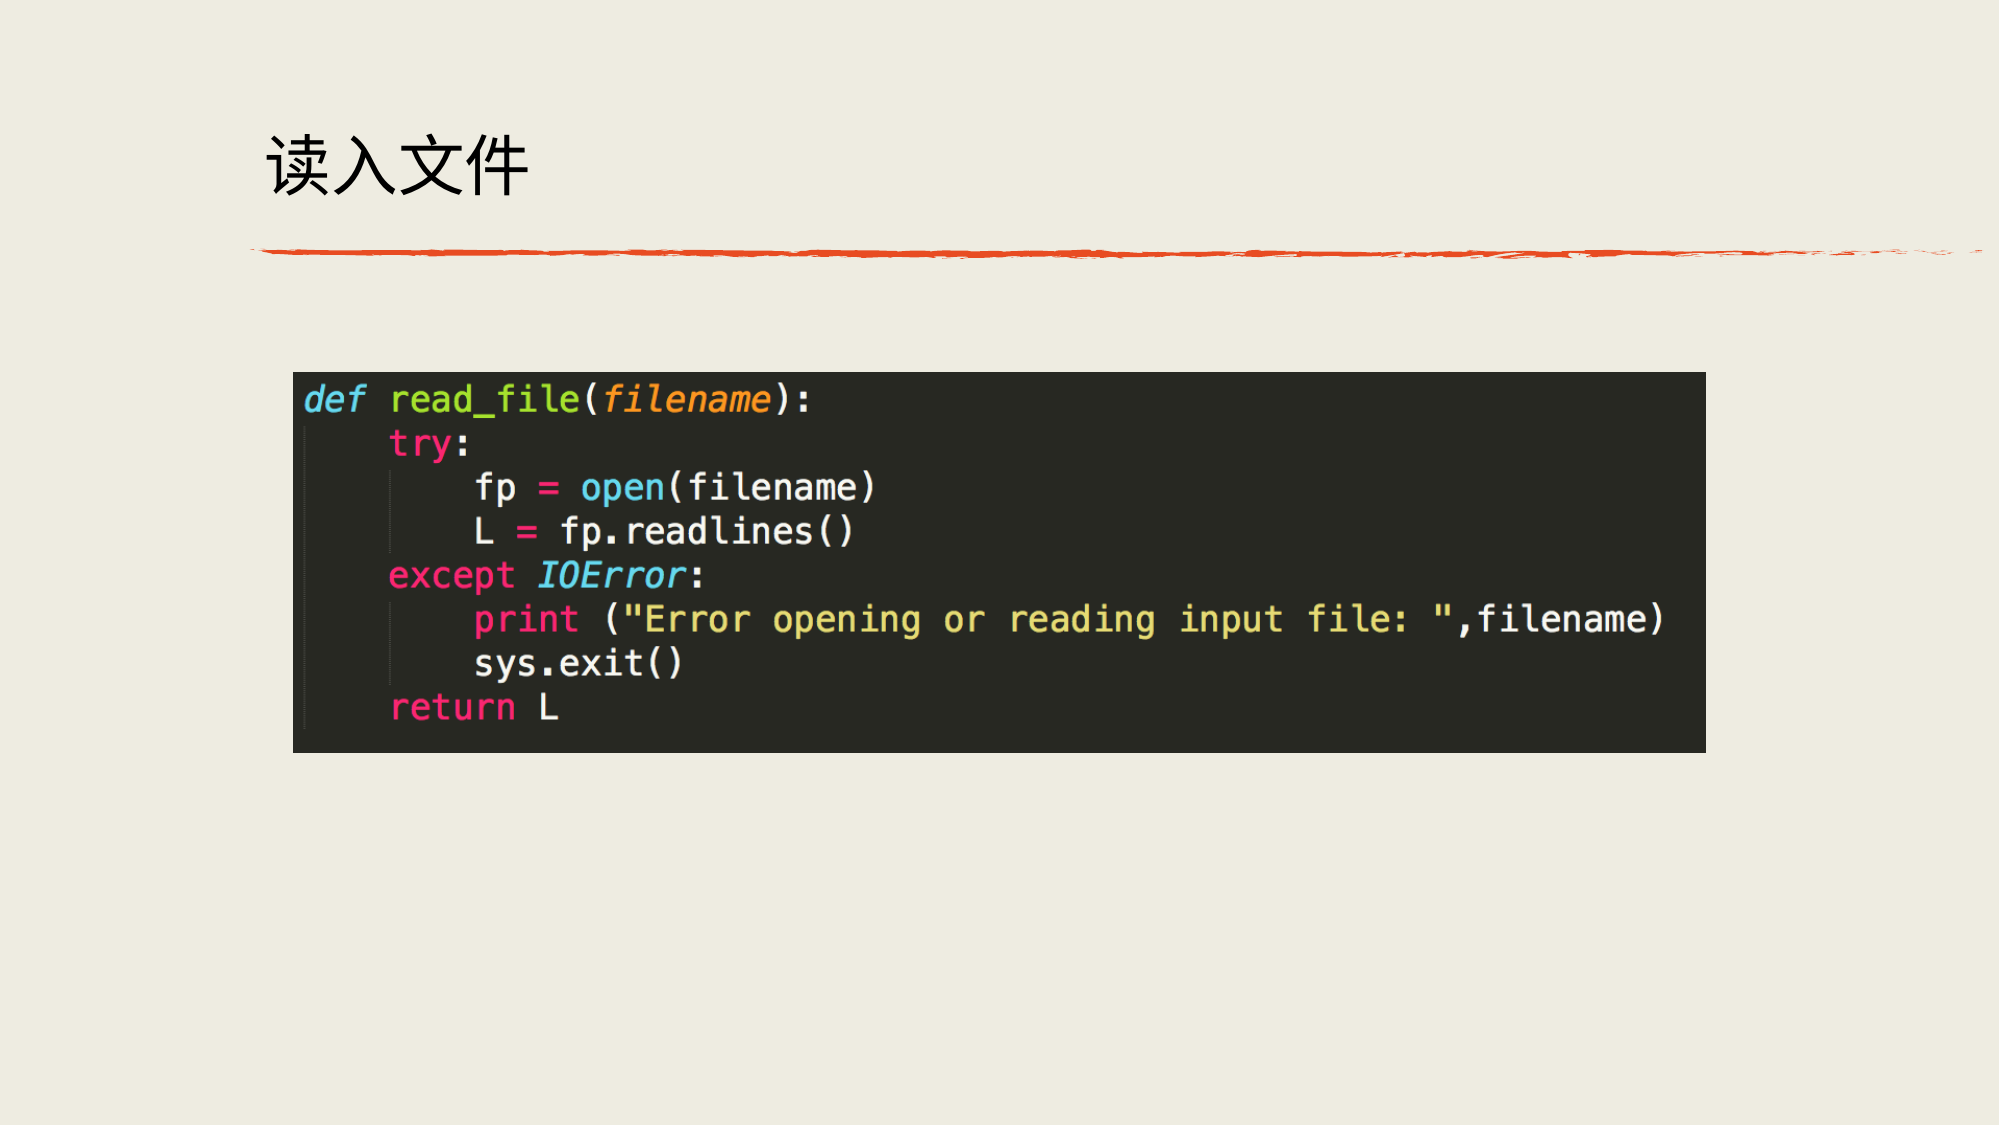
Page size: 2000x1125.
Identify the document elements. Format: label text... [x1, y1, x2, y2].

picture [293, 372, 1706, 753]
title 读入文件 [249, 45, 1750, 213]
